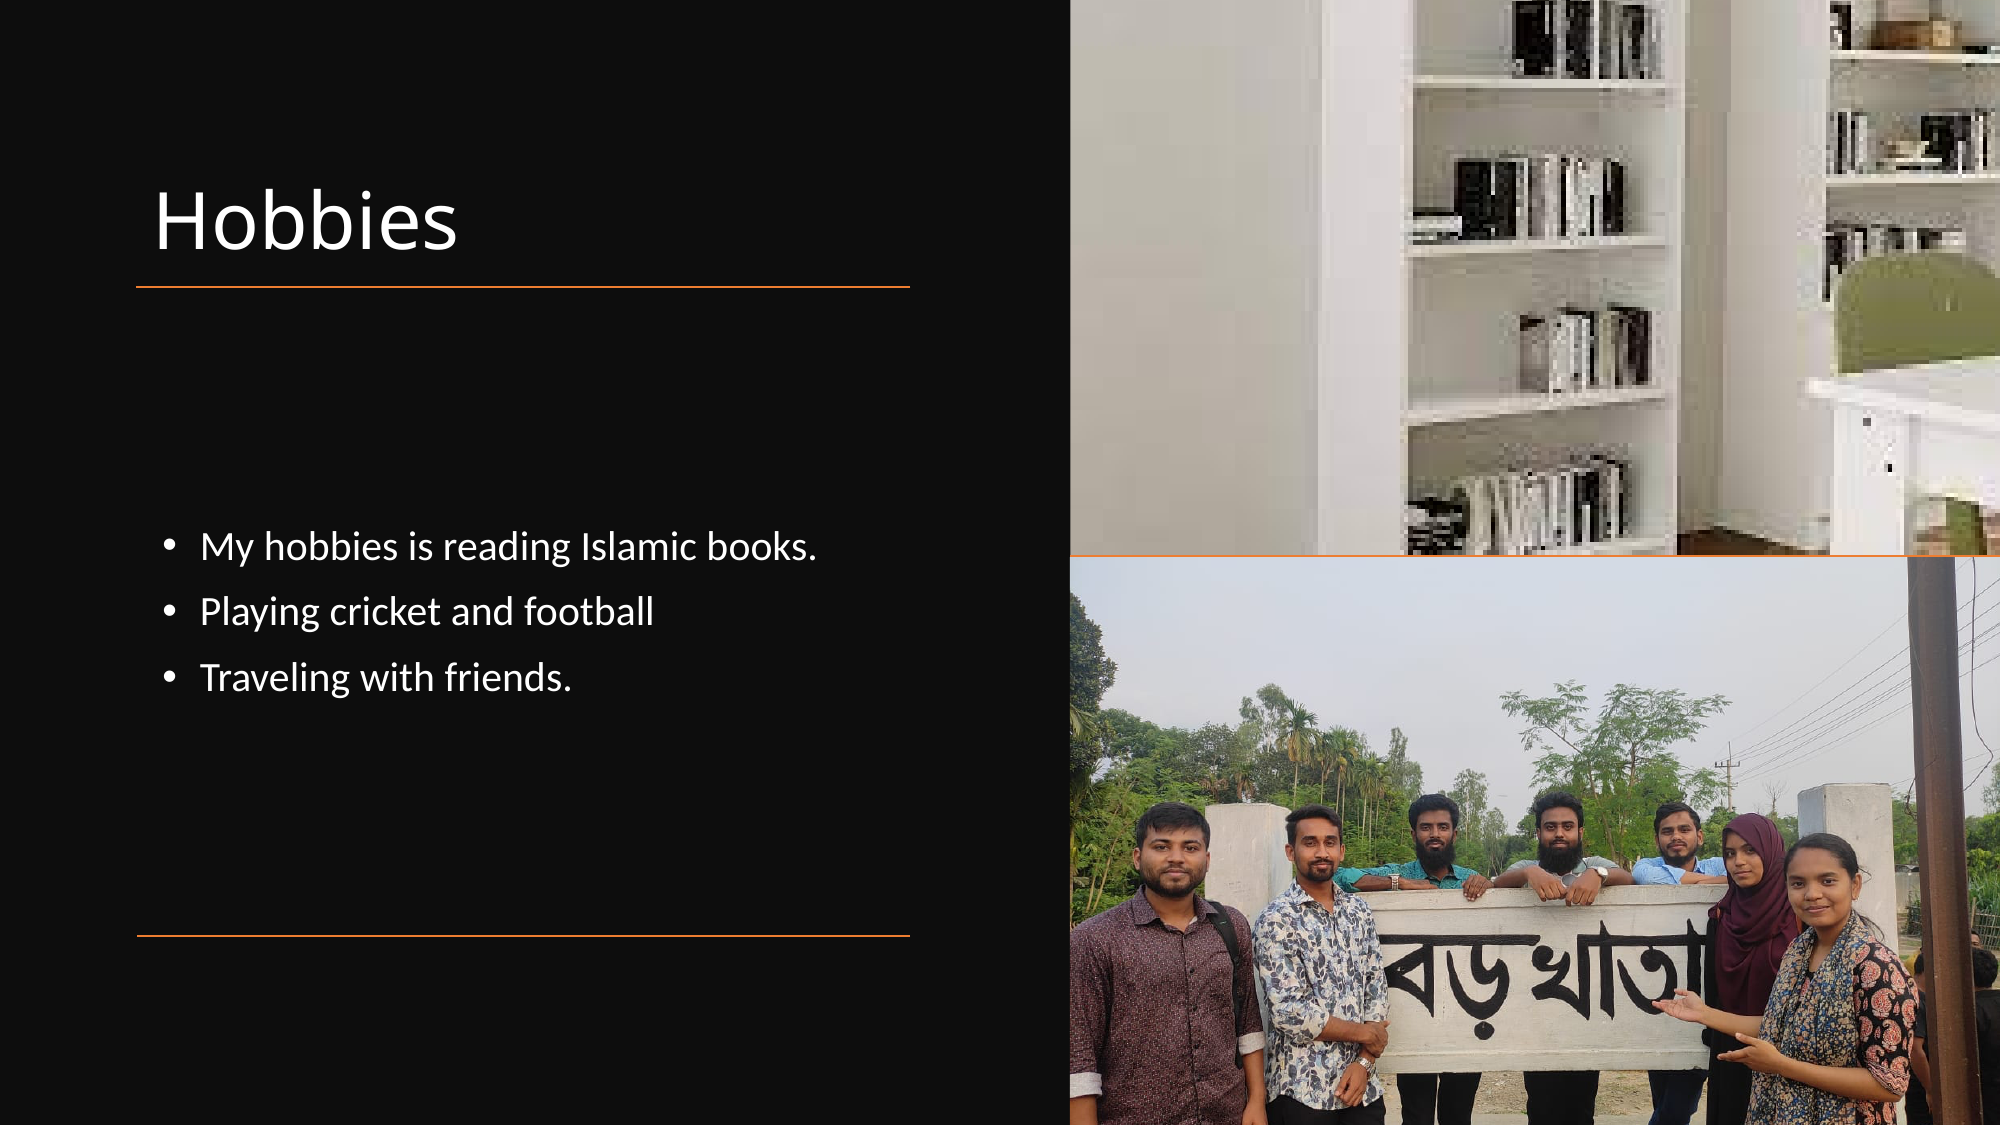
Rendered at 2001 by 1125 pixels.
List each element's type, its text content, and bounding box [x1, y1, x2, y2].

text_box [0, 0, 1070, 1125]
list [1070, 0, 2000, 555]
list My hobbies is reading Islamic books. Playing cricket and football Traveling with friends. [147, 313, 900, 912]
picture [1069, 557, 2000, 1125]
title Hobbies [137, 73, 910, 275]
